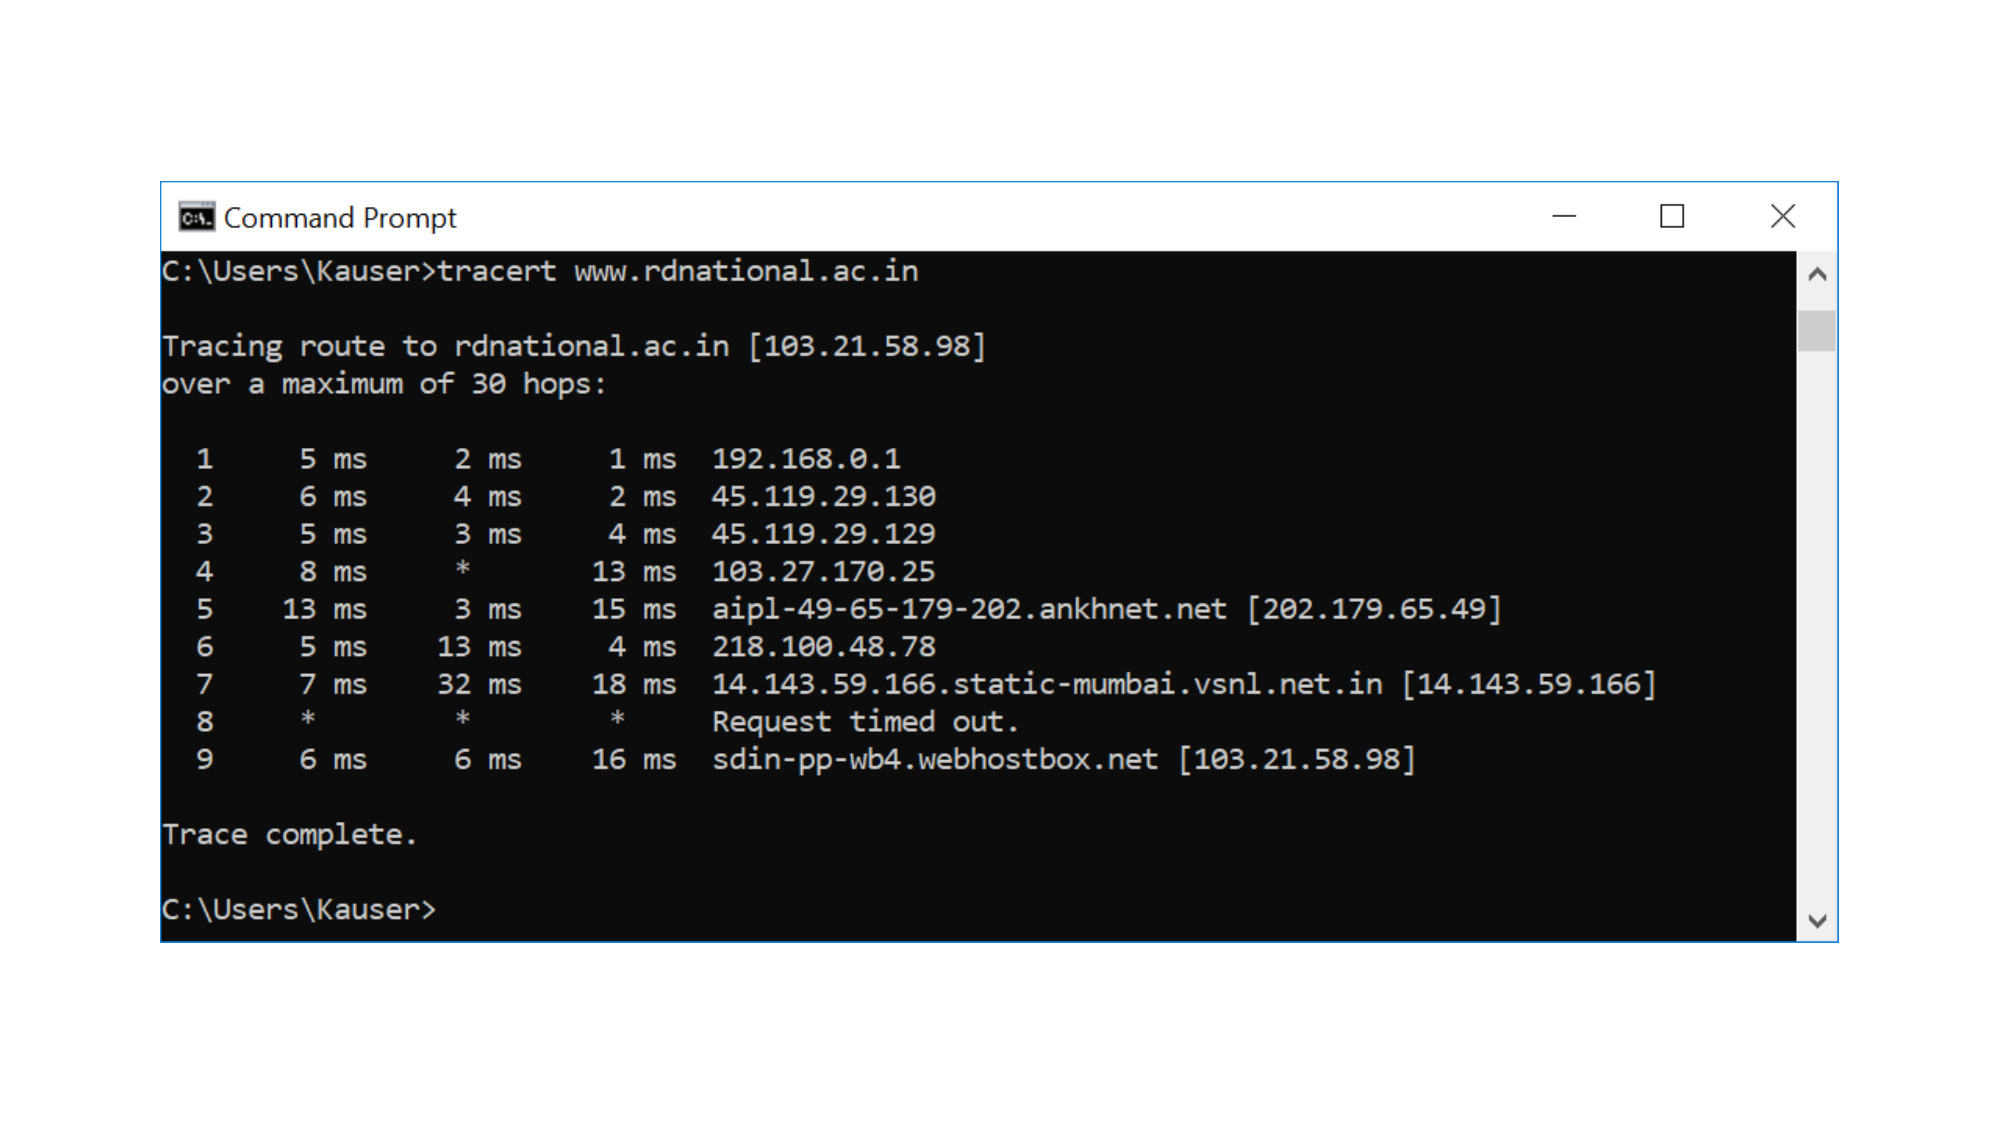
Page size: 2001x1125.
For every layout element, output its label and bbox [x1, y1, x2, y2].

picture [160, 181, 1839, 943]
